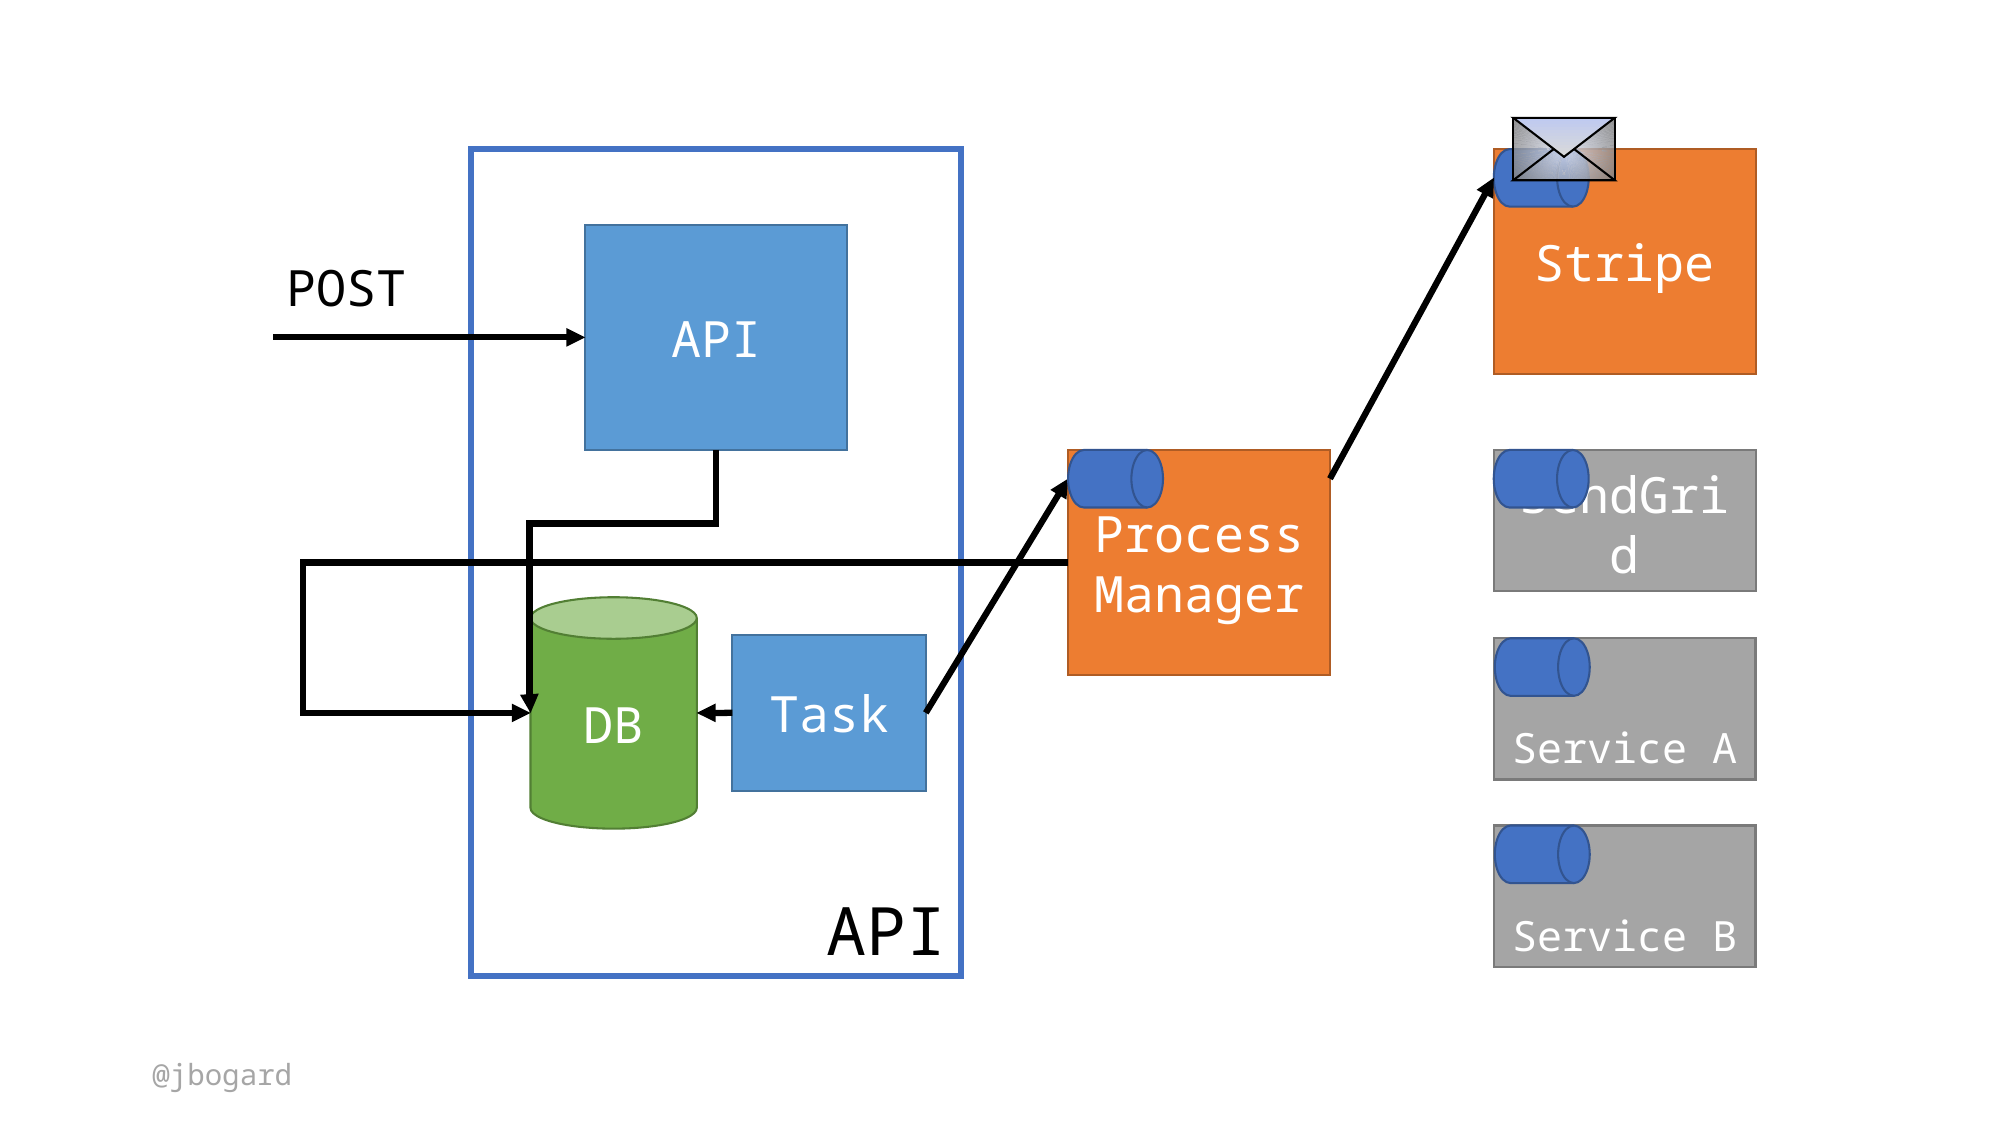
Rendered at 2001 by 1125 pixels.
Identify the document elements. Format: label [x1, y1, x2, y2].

text_box [244, 148, 1756, 976]
text_box [1513, 117, 1615, 181]
